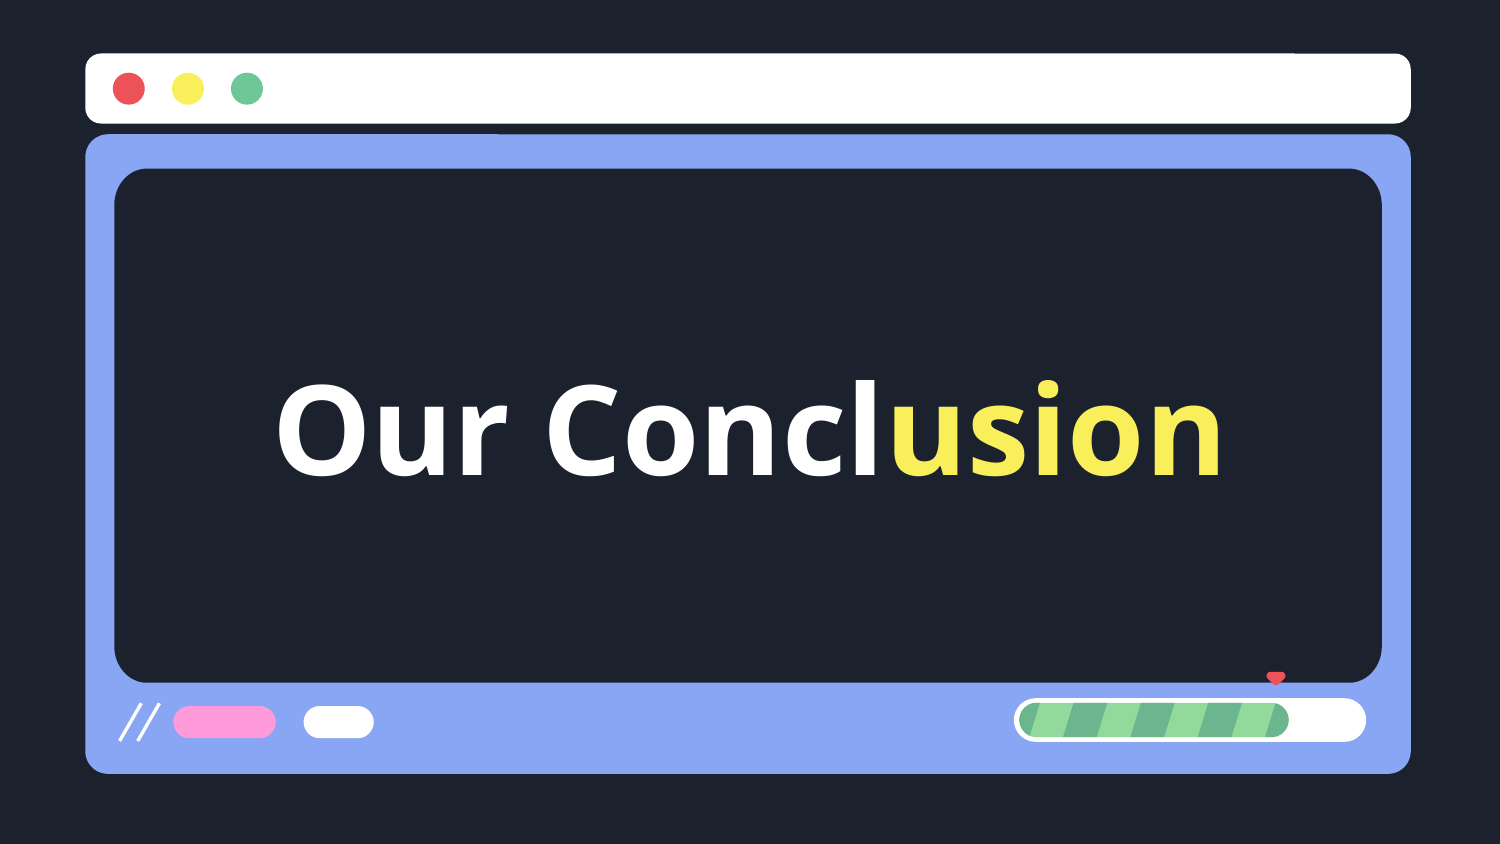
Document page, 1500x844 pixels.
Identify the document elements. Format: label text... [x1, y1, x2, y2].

title Our Conclusion [236, 217, 1264, 635]
